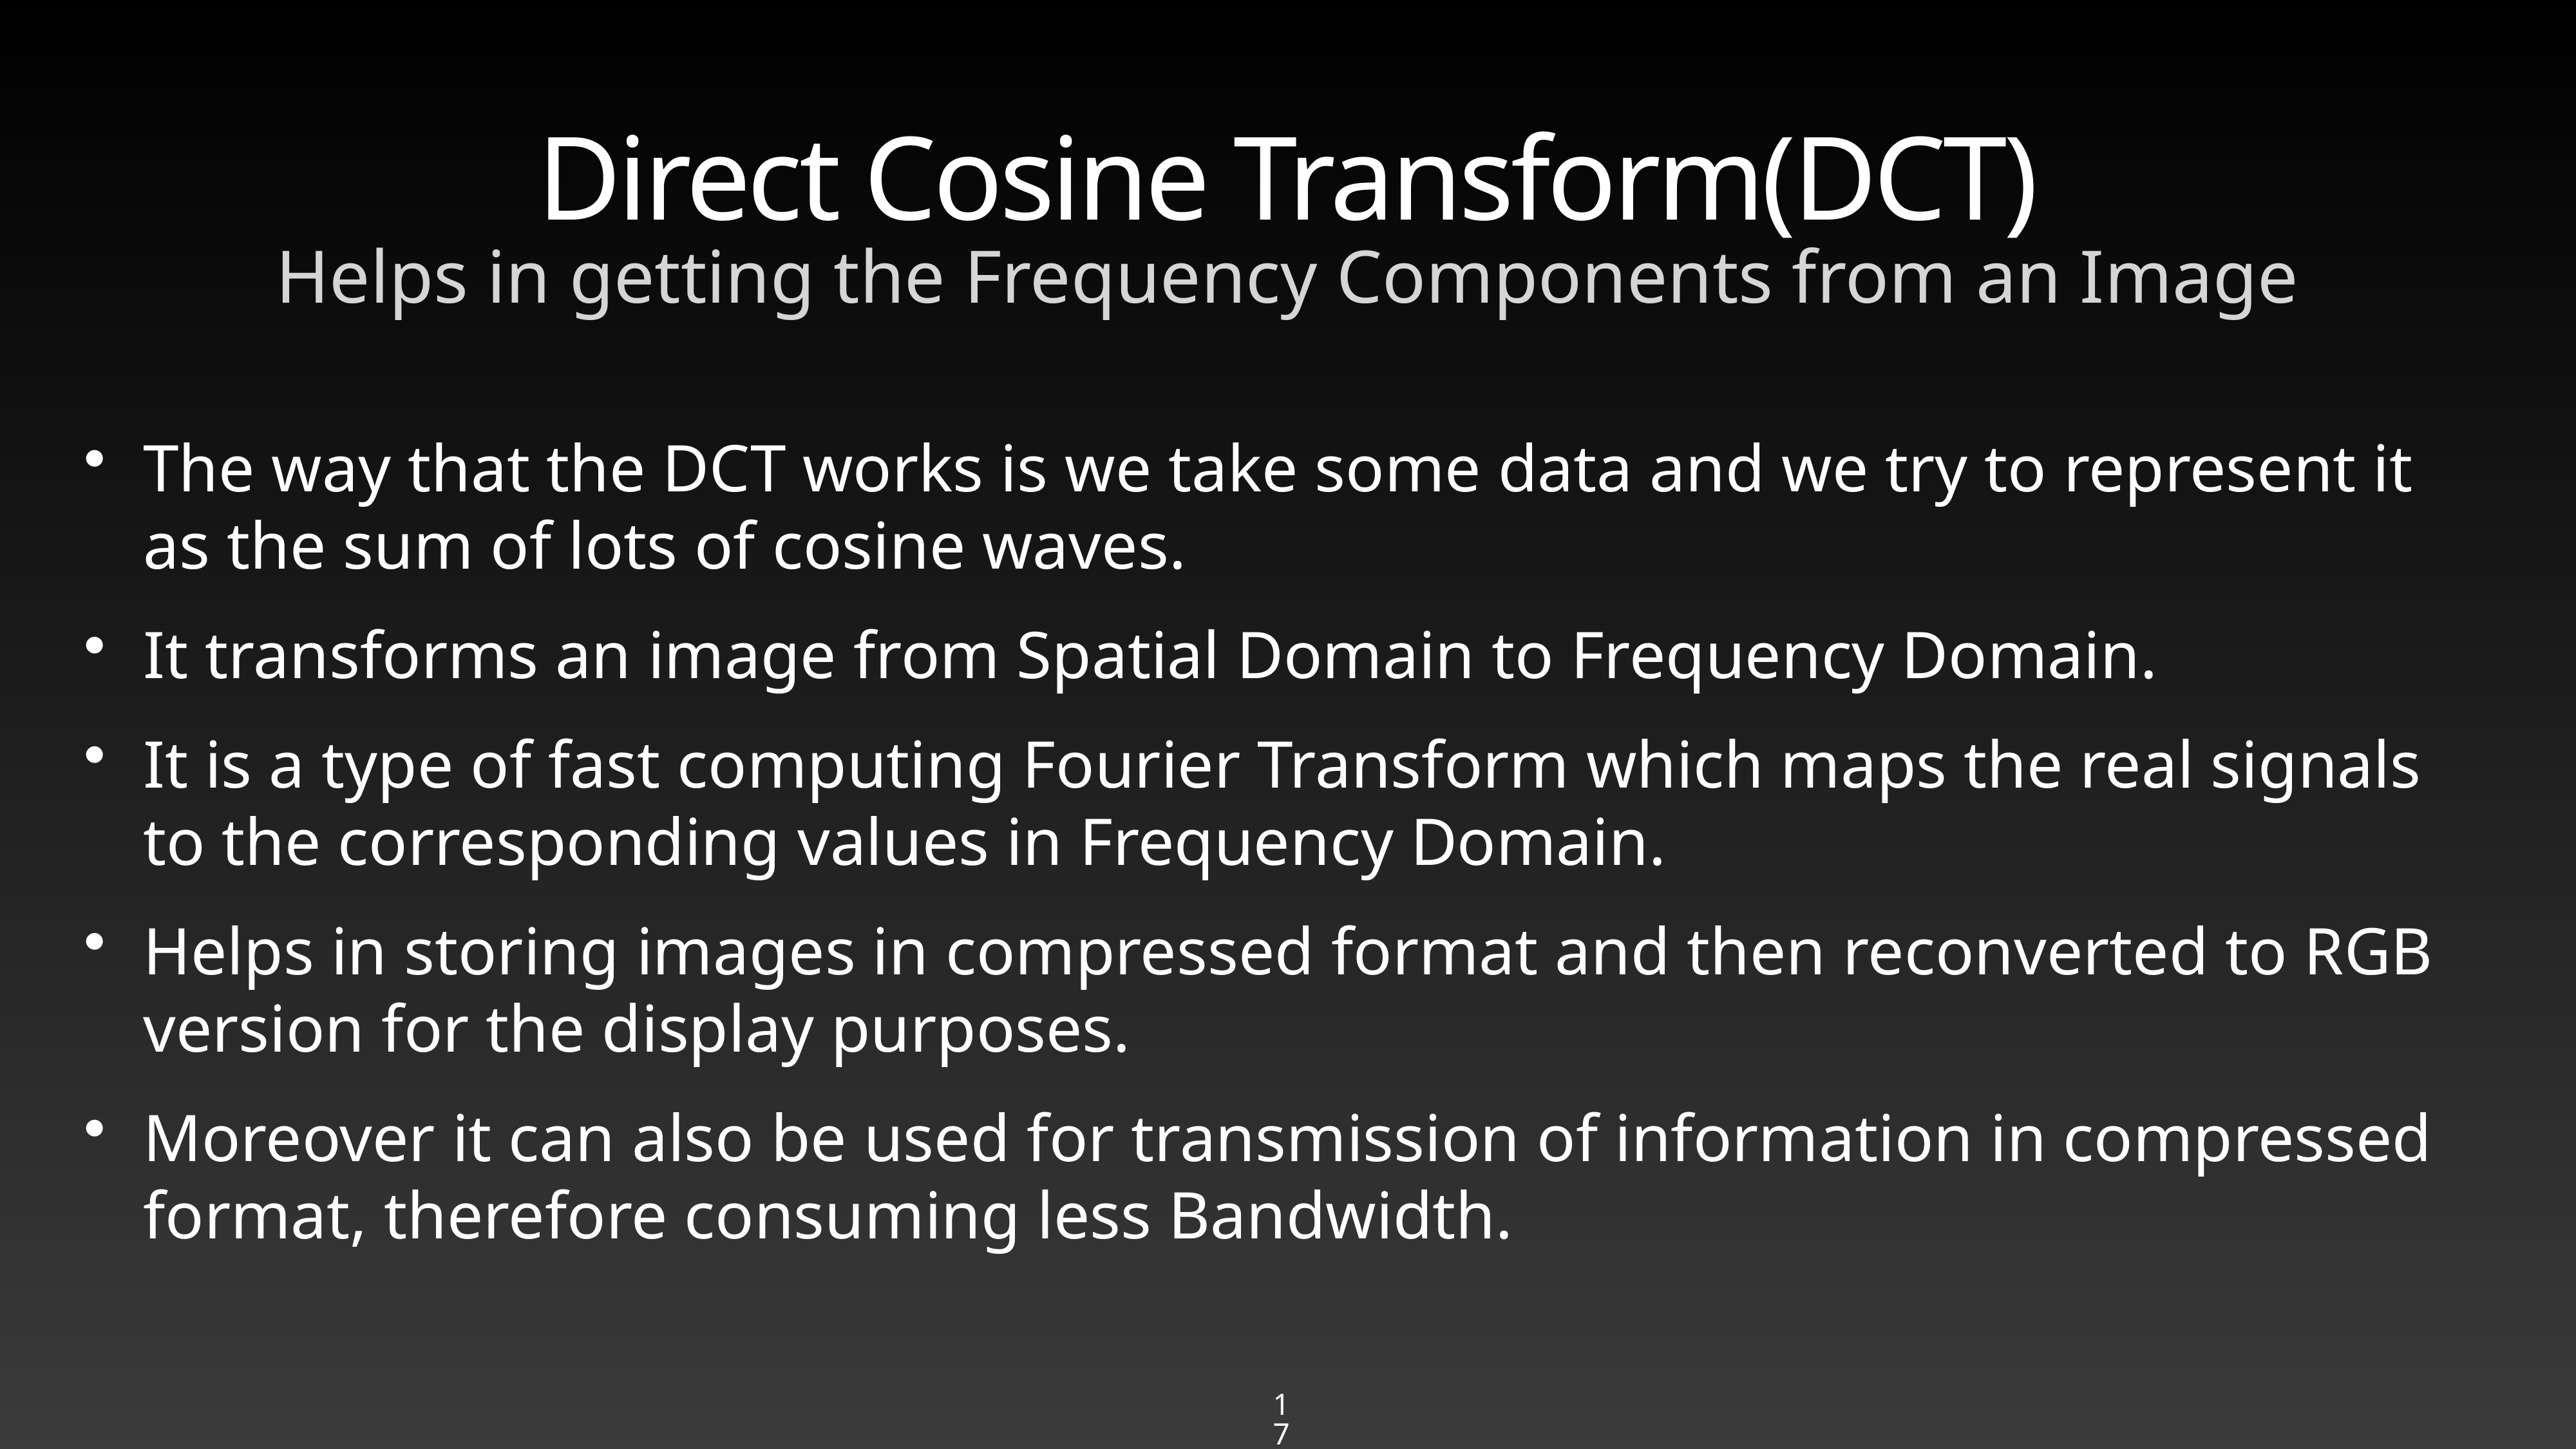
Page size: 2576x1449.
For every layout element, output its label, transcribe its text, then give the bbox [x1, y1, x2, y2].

text_box The way that the DCT works is we take some data and we try to represent it as the sum of lots of cosine waves. It transforms an image from Spatial Domain to Frequency Domain. It is a type of fast computing Fourier Transform which maps the real signals to the corresponding values in Frequency Domain. Helps in storing images in compressed format and then reconverted to RGB version for the display purposes. Moreover it can also be used for transmission of information in compressed format, therefore consuming less Bandwidth. [79, 422, 2497, 1257]
slide_number 17 [1267, 1381, 1308, 1432]
title Direct Cosine Transform(DCT) [133, 85, 2443, 225]
list Helps in getting the Frequency Components from an Image [133, 225, 2443, 334]
